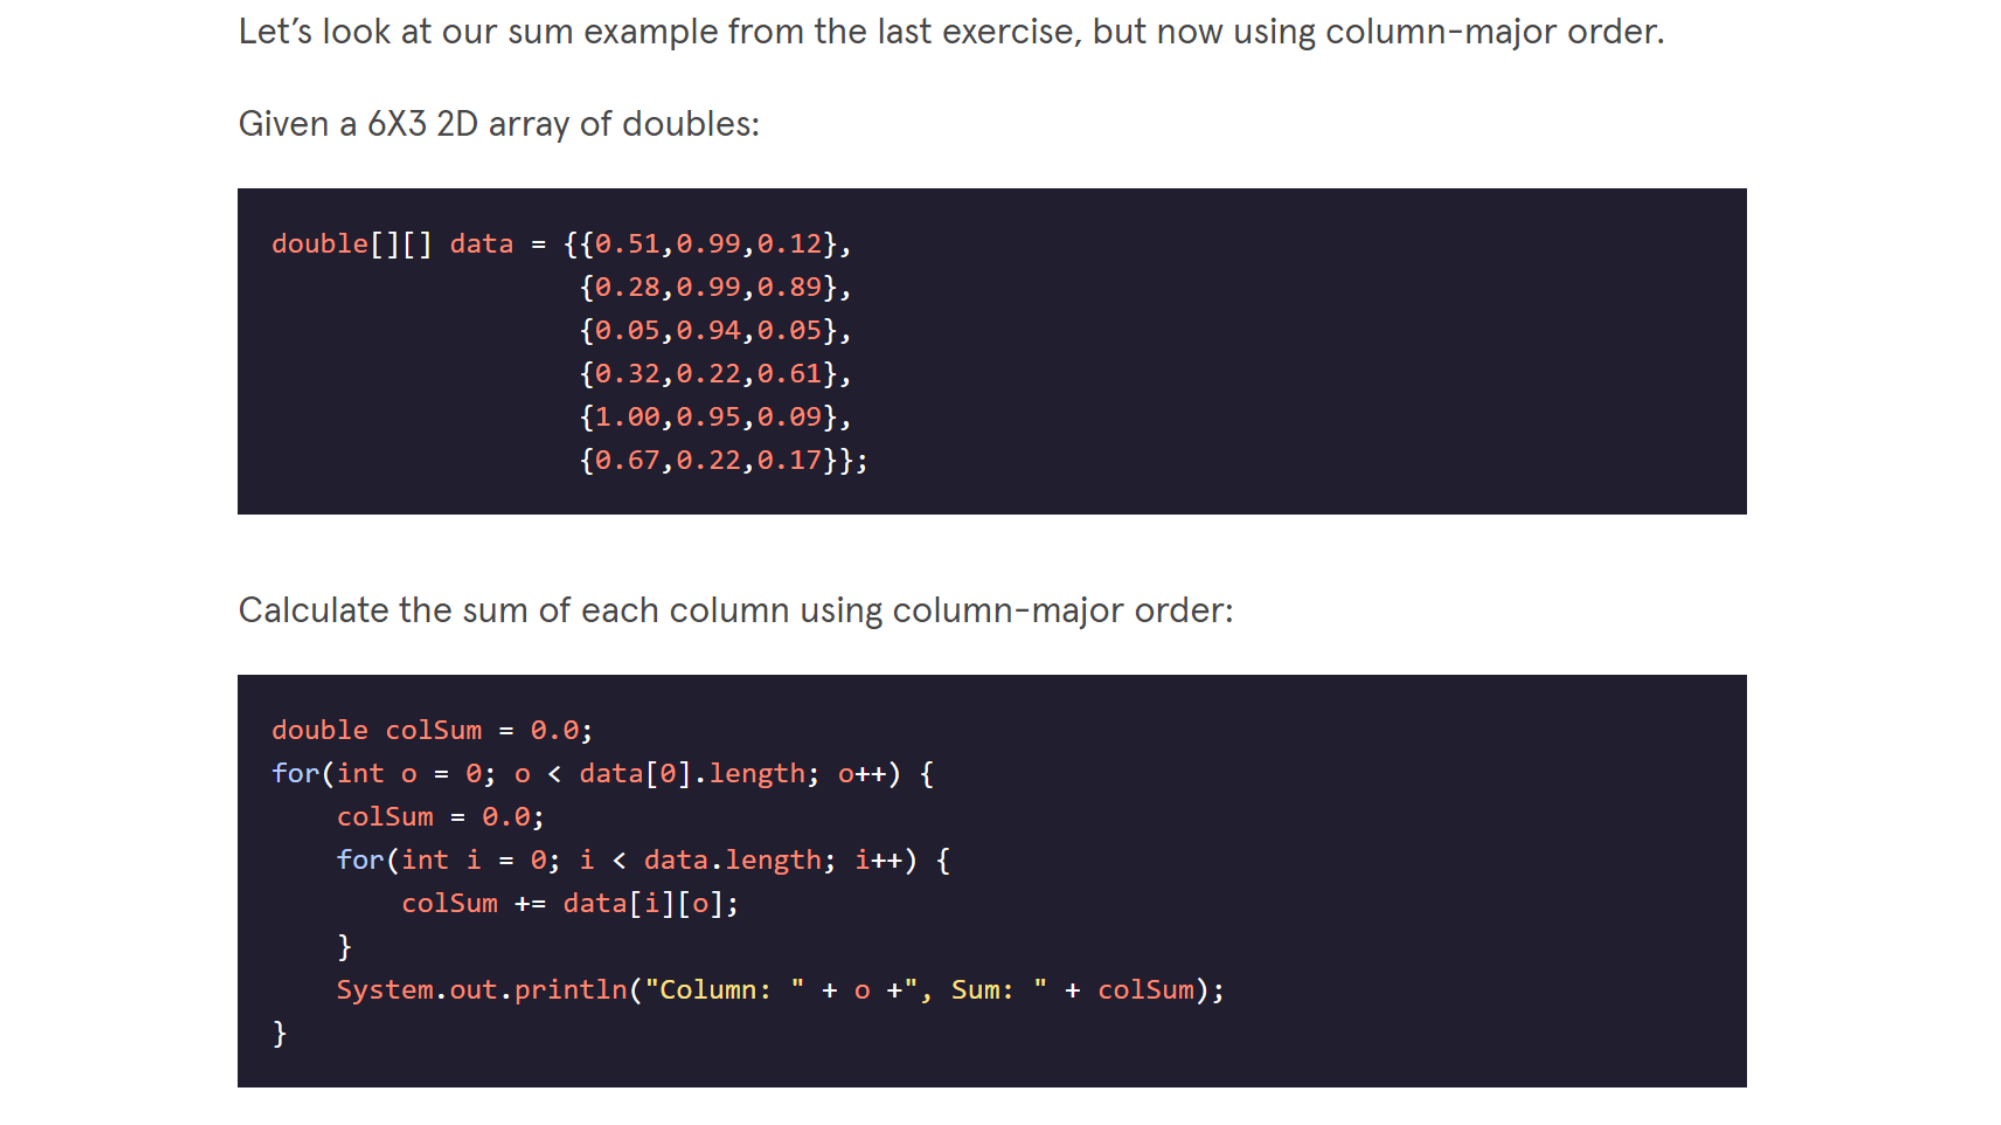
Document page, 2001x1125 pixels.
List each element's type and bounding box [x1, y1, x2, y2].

picture [211, 0, 1788, 1125]
